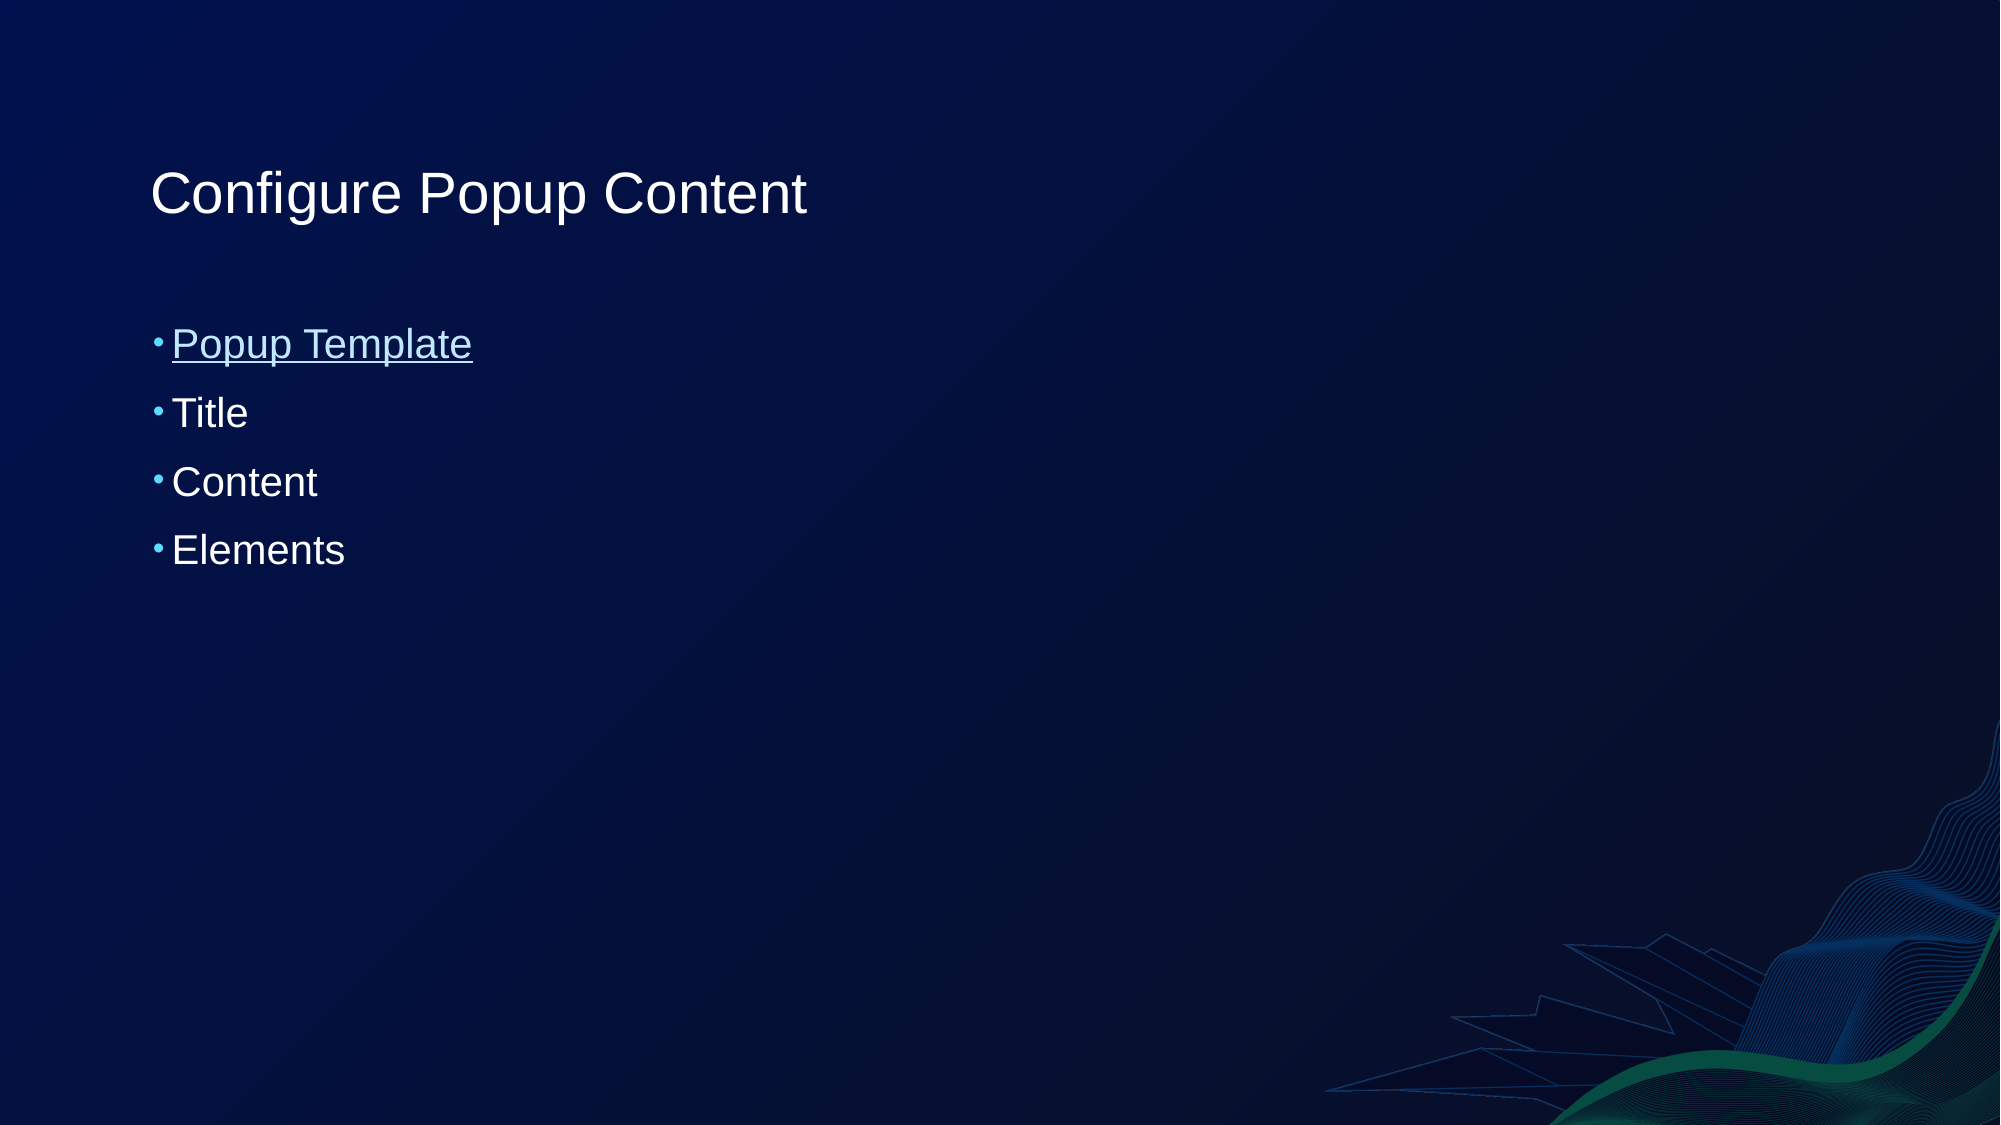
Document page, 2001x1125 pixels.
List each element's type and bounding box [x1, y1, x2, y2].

text_box [0, 0, 2000, 1125]
